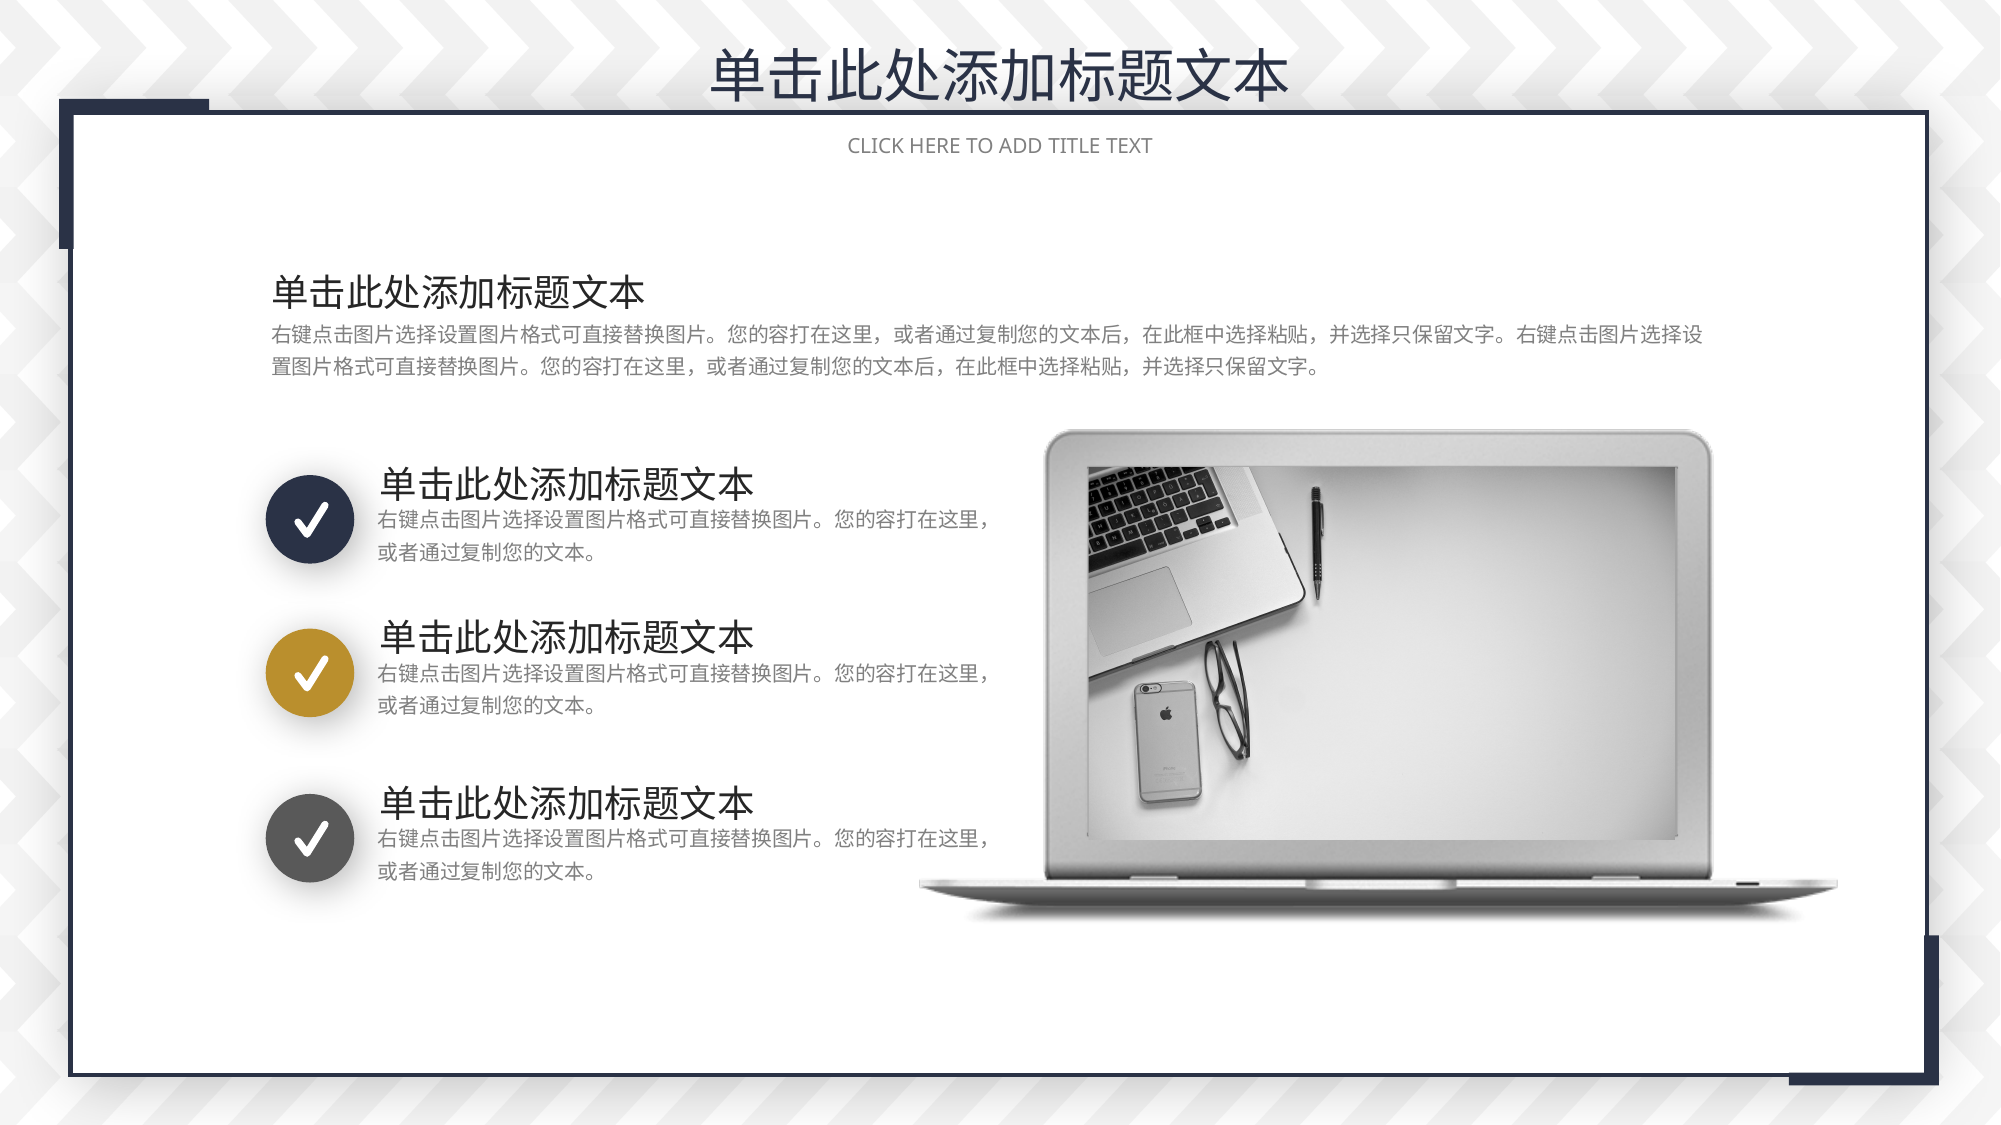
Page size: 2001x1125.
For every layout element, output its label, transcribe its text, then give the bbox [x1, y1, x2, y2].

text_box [894, 417, 1870, 963]
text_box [265, 585, 894, 724]
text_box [265, 751, 894, 889]
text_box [265, 432, 894, 570]
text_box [609, 18, 1391, 163]
text_box 单击此处添加标题文本 右键点击图片选择设置图片格式可直接替换图片。您的容打在这里，或者通过复制您的文本后，在此框中选择粘贴，并选择只保留文字。右键点击图片选择设置图片格式可直接替换图片。您的容打在这里，或者通过复制您的文本后，在此框中选择粘贴，并选择只保留文字。 [256, 247, 1733, 385]
